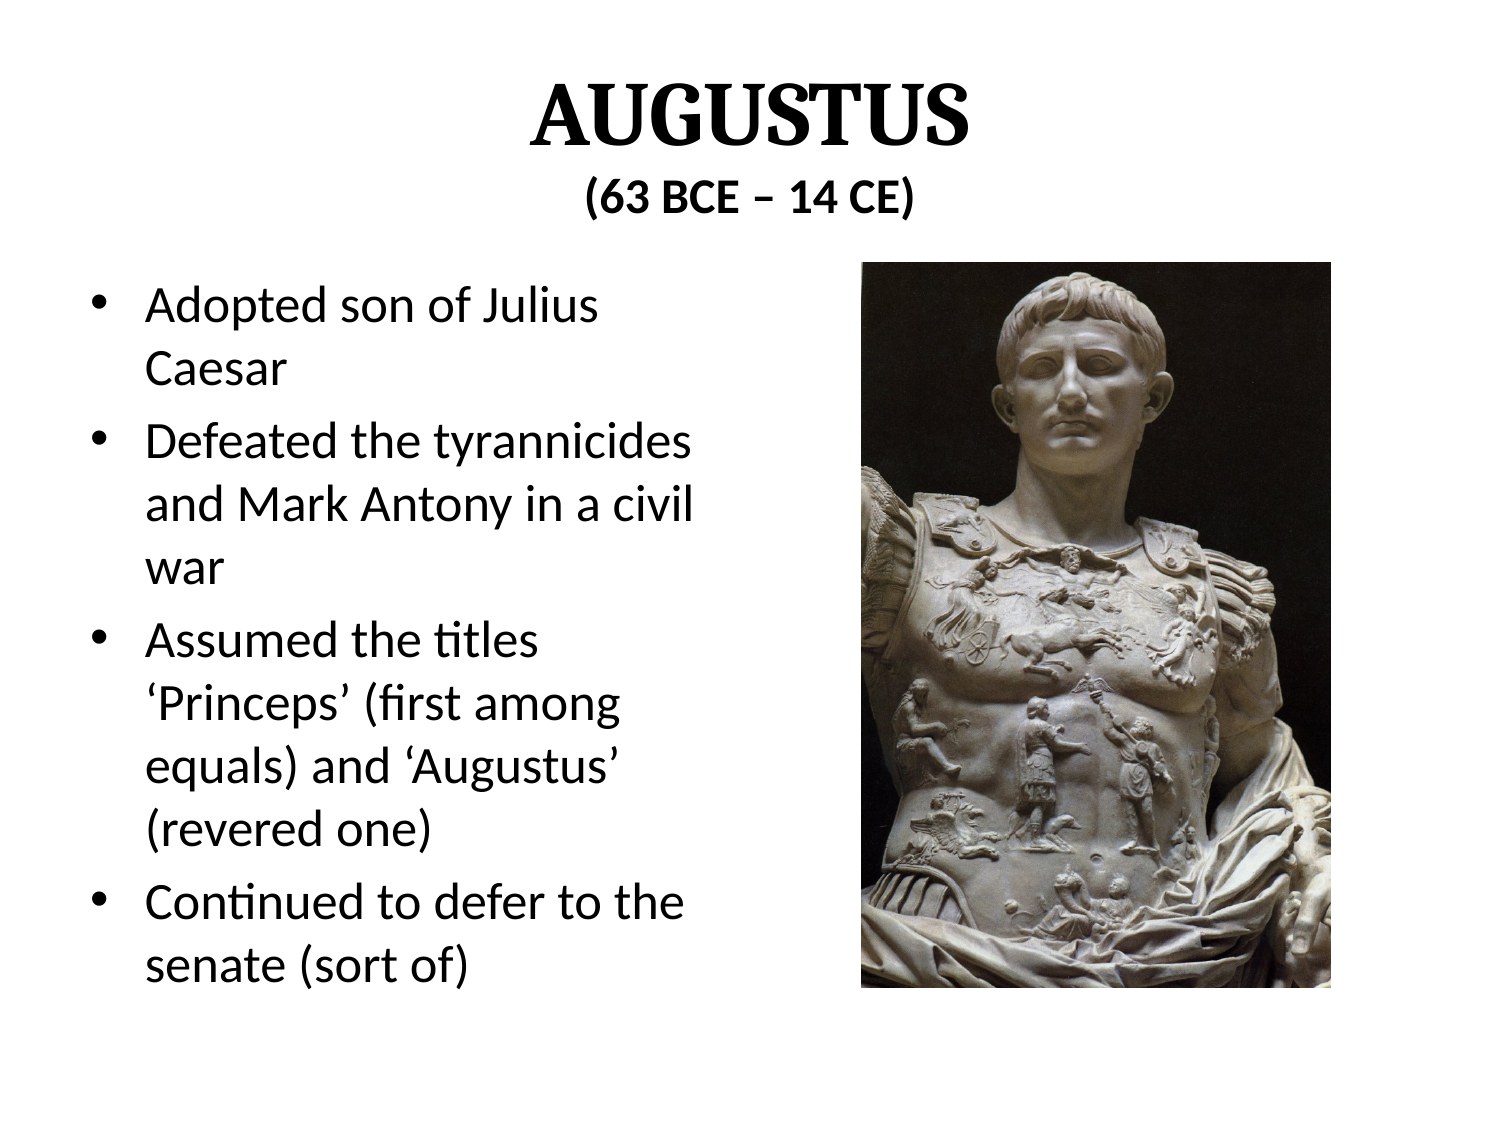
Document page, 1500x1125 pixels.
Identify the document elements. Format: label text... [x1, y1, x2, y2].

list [861, 262, 1331, 988]
list Adopted son of Julius Caesar Defeated the tyrannicides and Mark Antony in a civil war Assumed the titles ‘Princeps’ (first among equals) and ‘Augustus’ (revered one) Continued to defer to the senate (sort of) [75, 262, 738, 1005]
title Augustus (63 BCE – 14 CE) [75, 45, 1425, 233]
